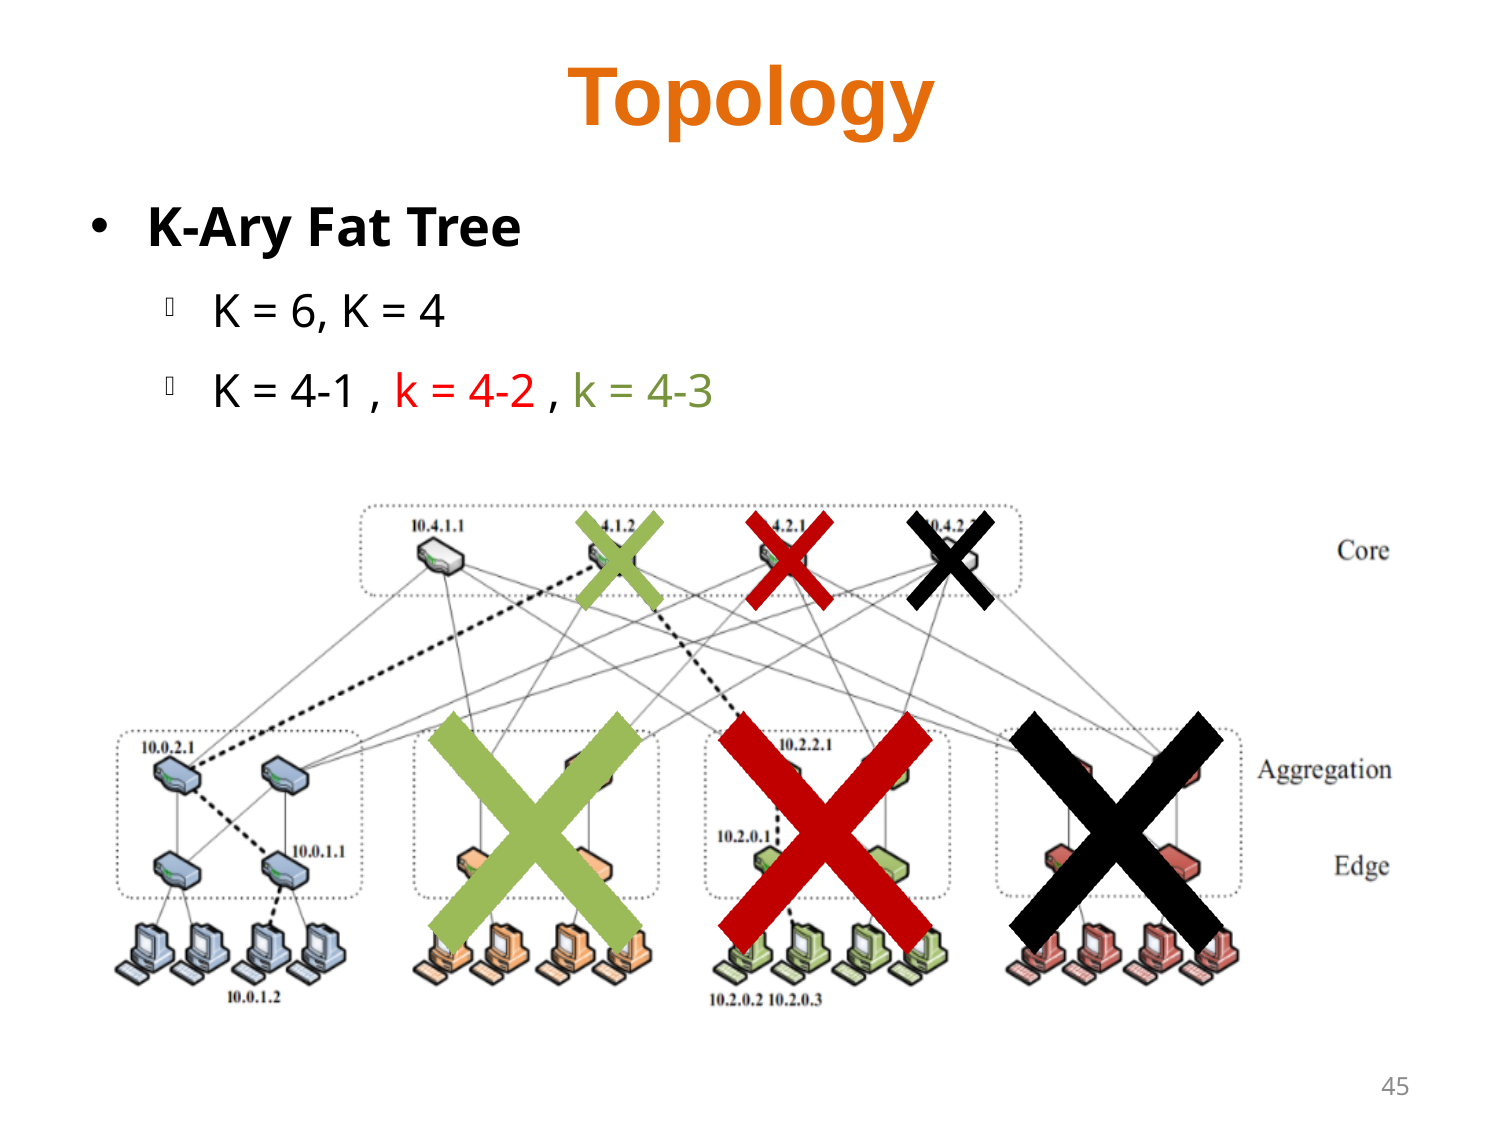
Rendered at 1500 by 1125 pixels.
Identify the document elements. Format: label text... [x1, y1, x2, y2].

picture [87, 452, 1413, 1013]
title Topology [3, 0, 1500, 185]
slide_number 45 [1074, 1057, 1425, 1118]
list K-Ary Fat Tree K = 6, K = 4 K = 4-1 , k = 4-2 , k = 4-3 [75, 184, 1425, 1059]
